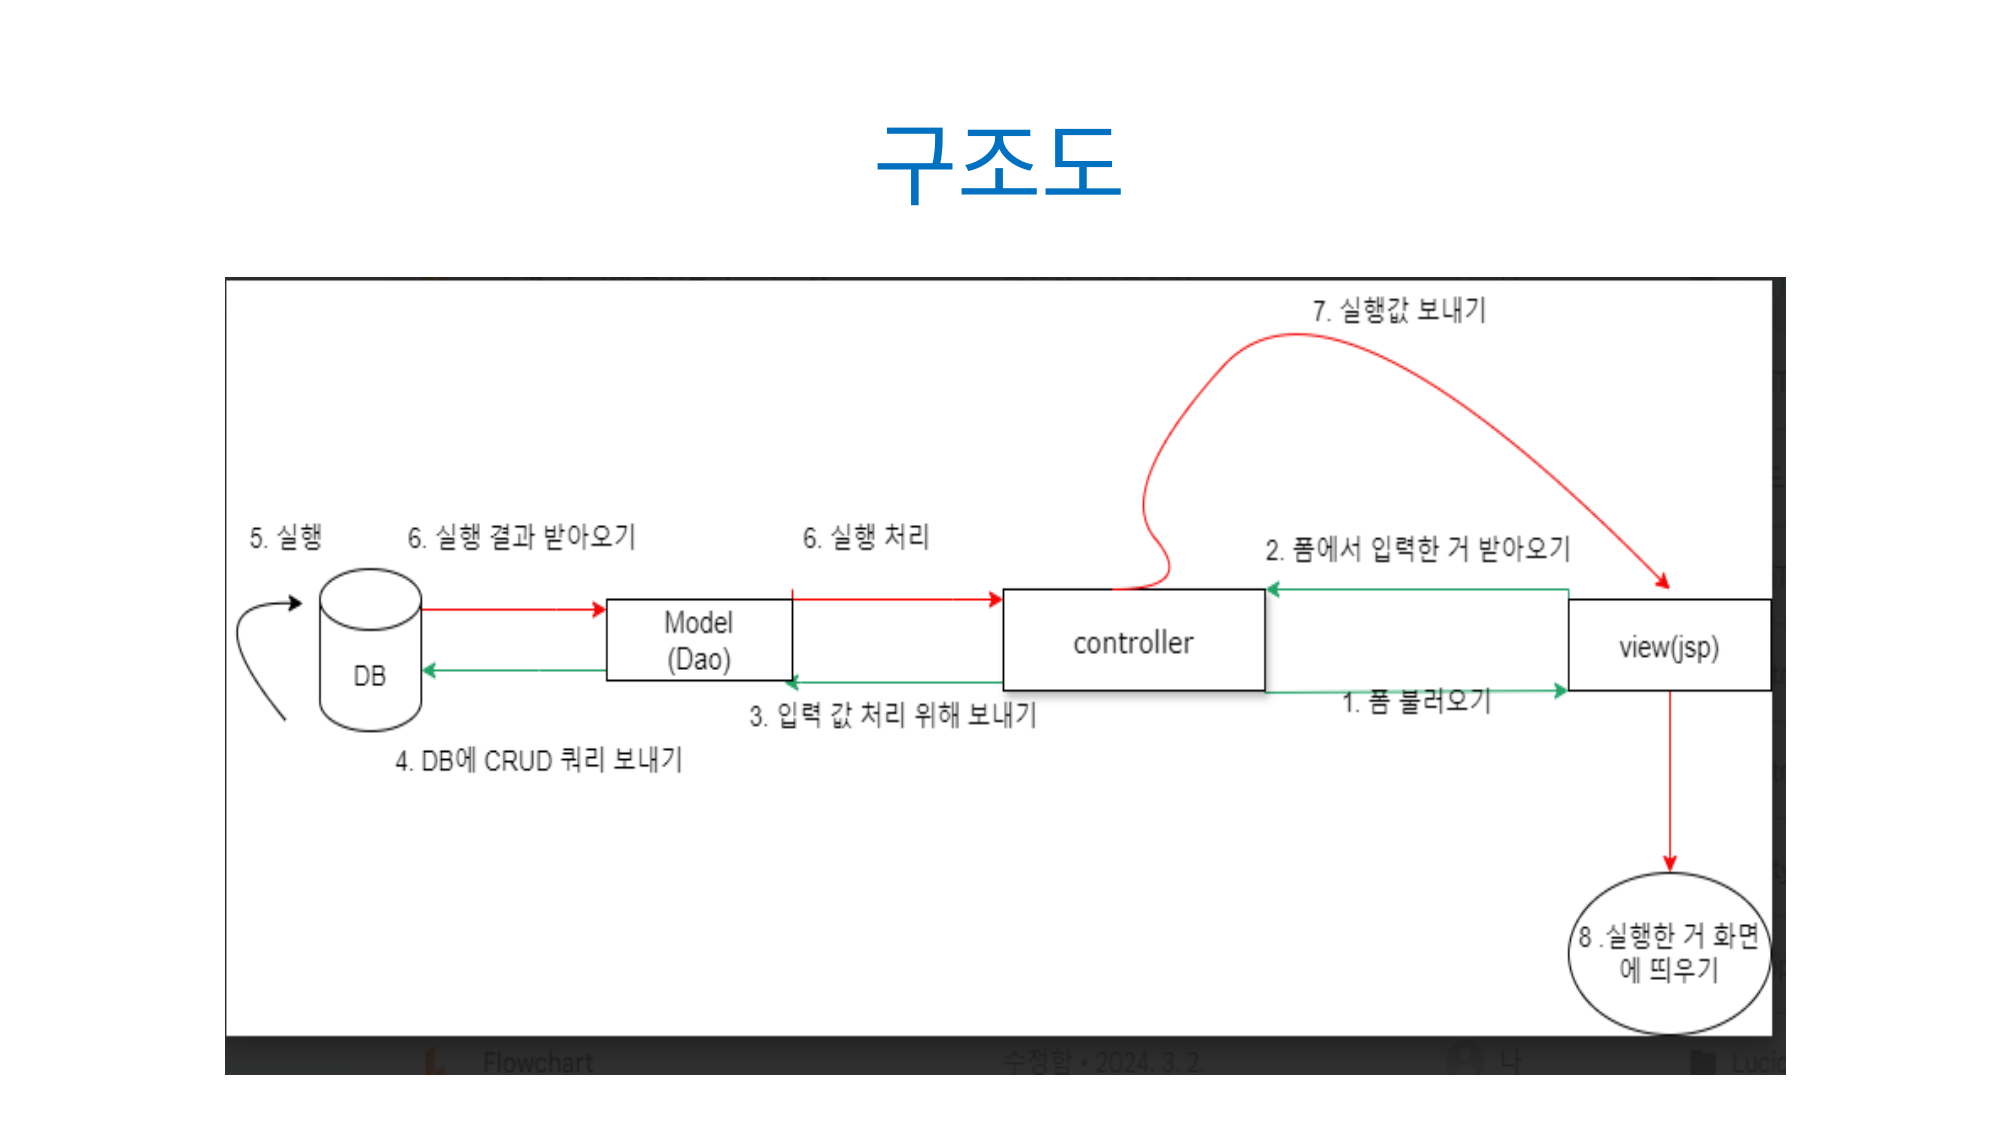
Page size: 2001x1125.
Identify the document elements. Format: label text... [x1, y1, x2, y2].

title 구조도 [137, 59, 1863, 278]
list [224, 277, 1786, 1075]
